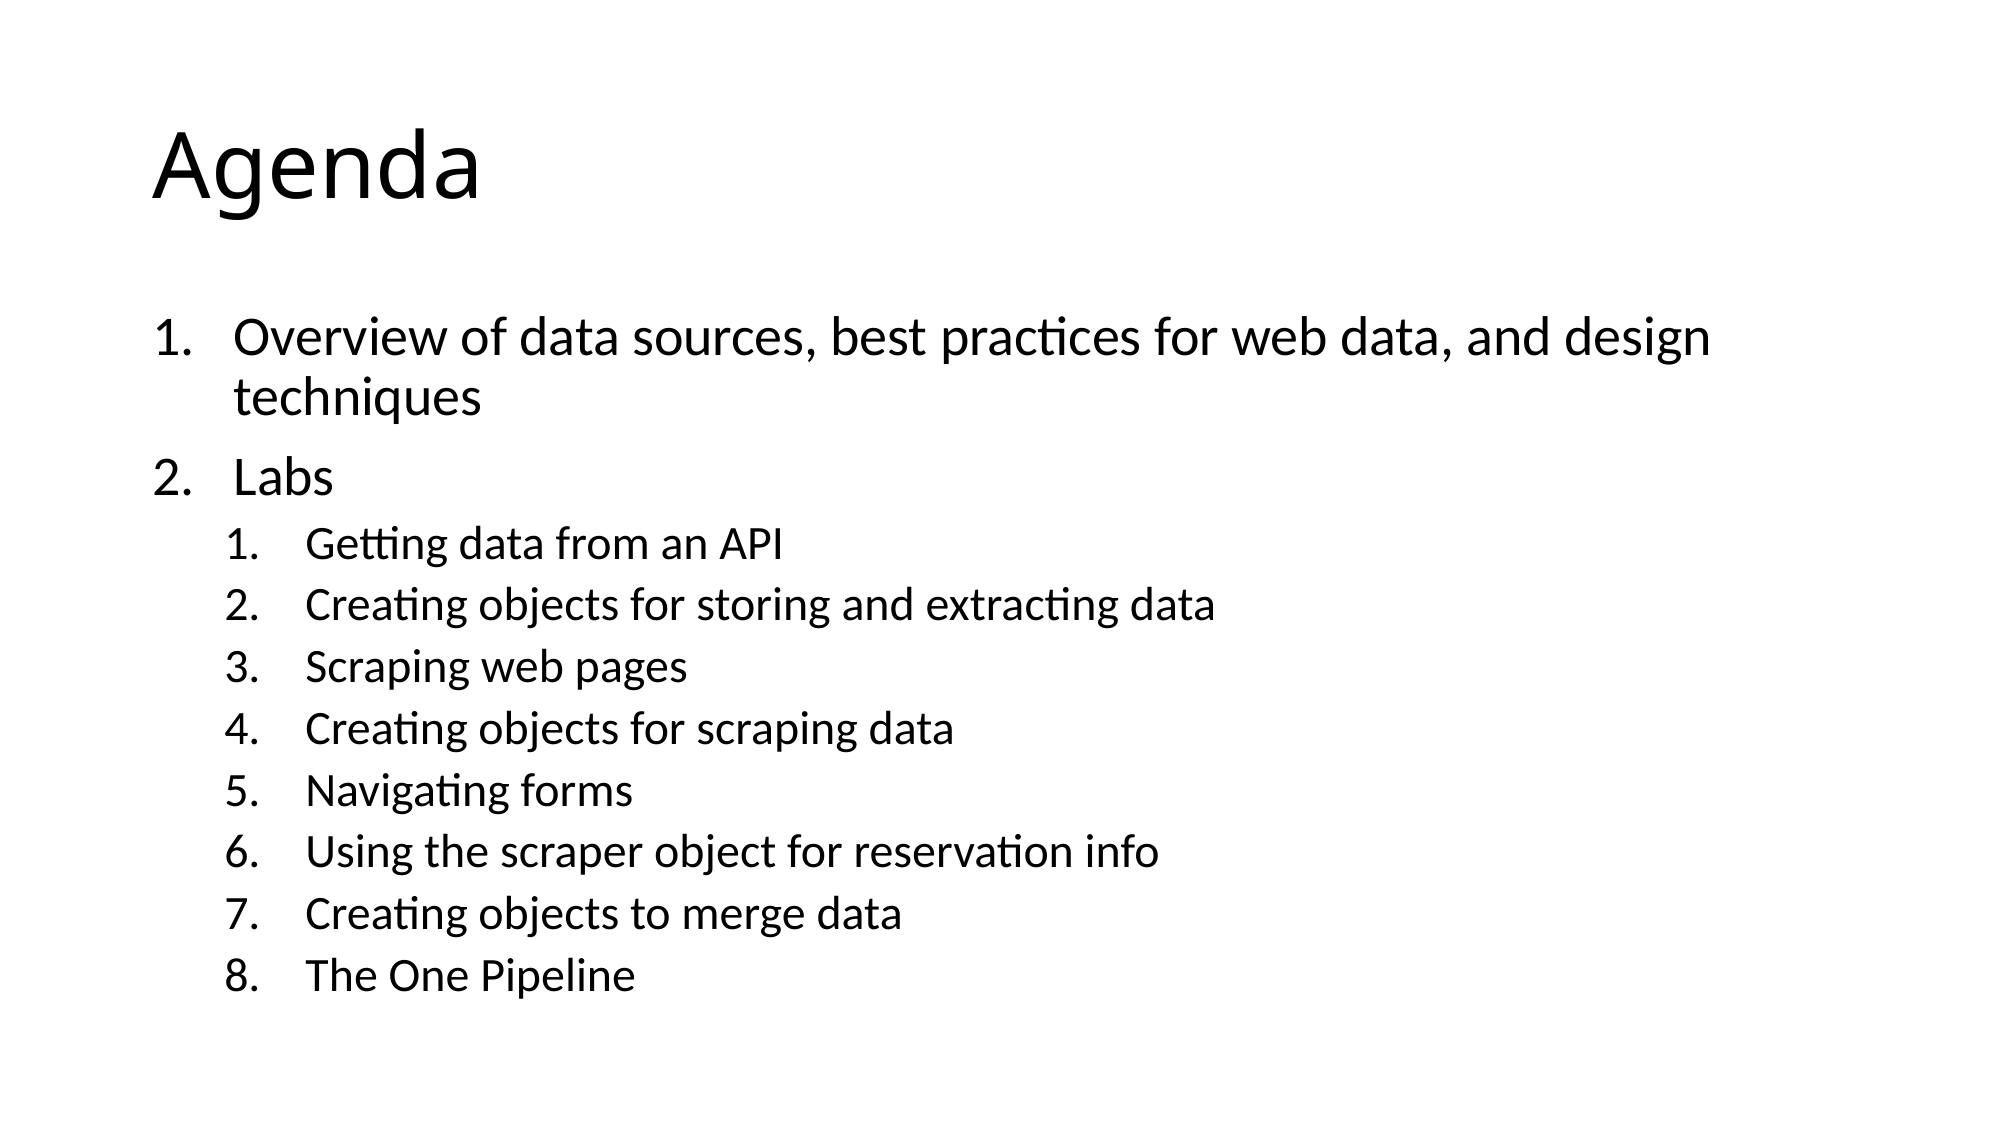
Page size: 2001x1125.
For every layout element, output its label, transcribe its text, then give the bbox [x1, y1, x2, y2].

list Overview of data sources, best practices for web data, and design techniques Labs Getting data from an API Creating objects for storing and extracting data Scraping web pages Creating objects for scraping data Navigating forms Using the scraper object for reservation info Creating objects to merge data The One Pipeline [137, 299, 1863, 1014]
title Agenda [137, 59, 1863, 278]
